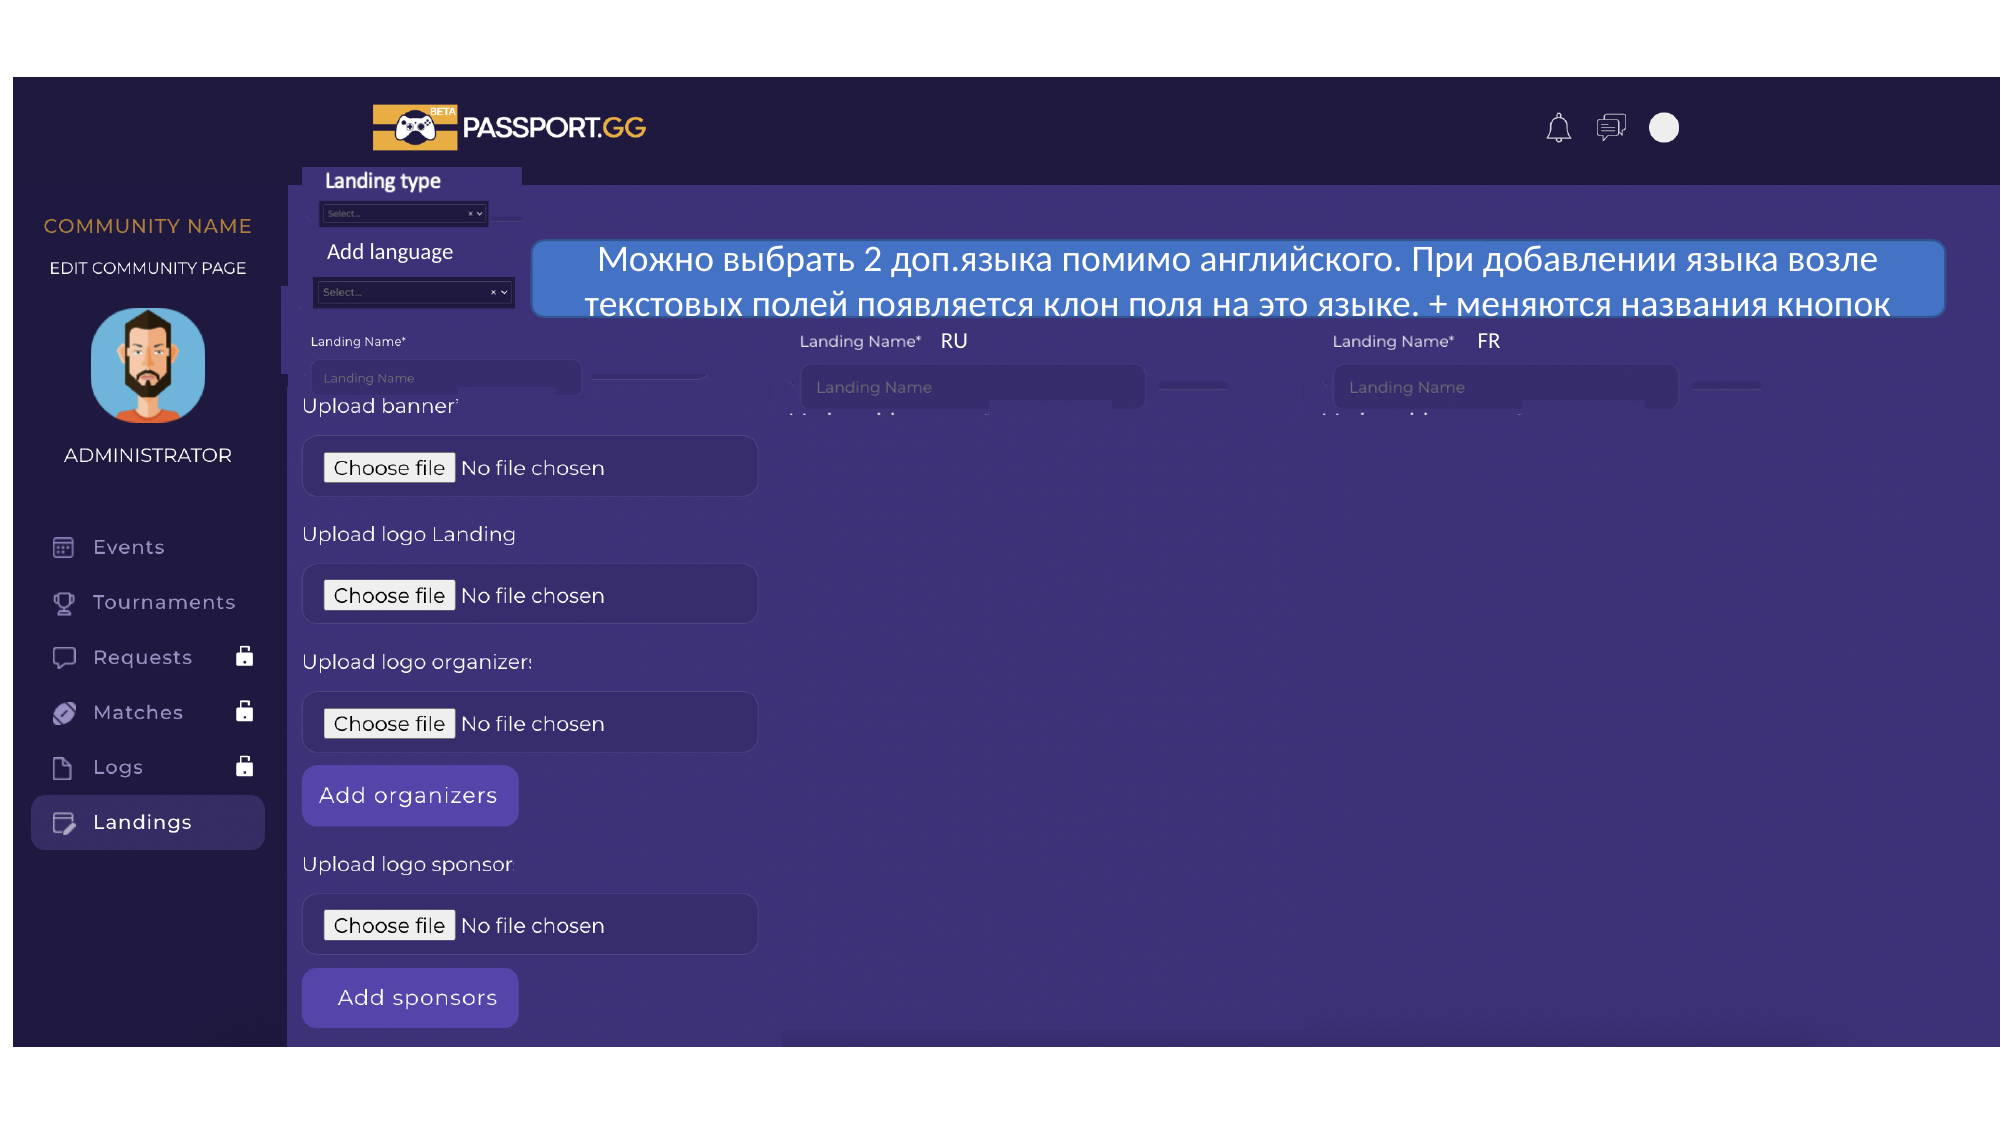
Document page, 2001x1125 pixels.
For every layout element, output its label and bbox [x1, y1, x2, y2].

picture [13, 77, 2000, 1048]
